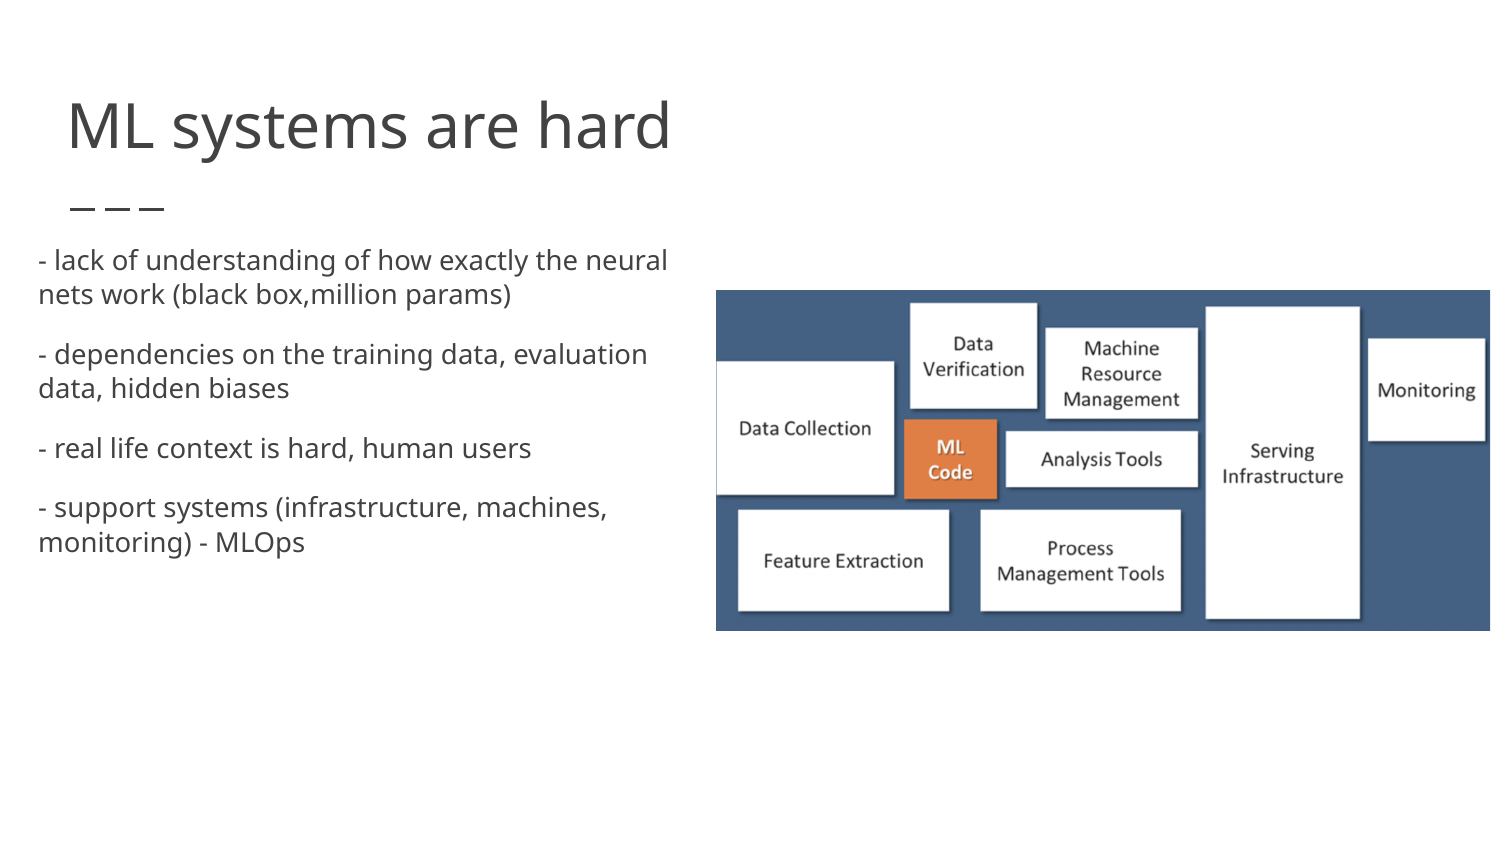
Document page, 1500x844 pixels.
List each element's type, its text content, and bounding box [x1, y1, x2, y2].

title ML systems are hard [51, 61, 1449, 182]
picture [715, 290, 1491, 631]
list - lack of understanding of how exactly the neural nets work (black box,million params) - dependencies on the training data, evaluation data, hidden biases - real life context is hard, human users - support systems (infrastructure, machines, monitoring) - MLOps [23, 225, 701, 785]
